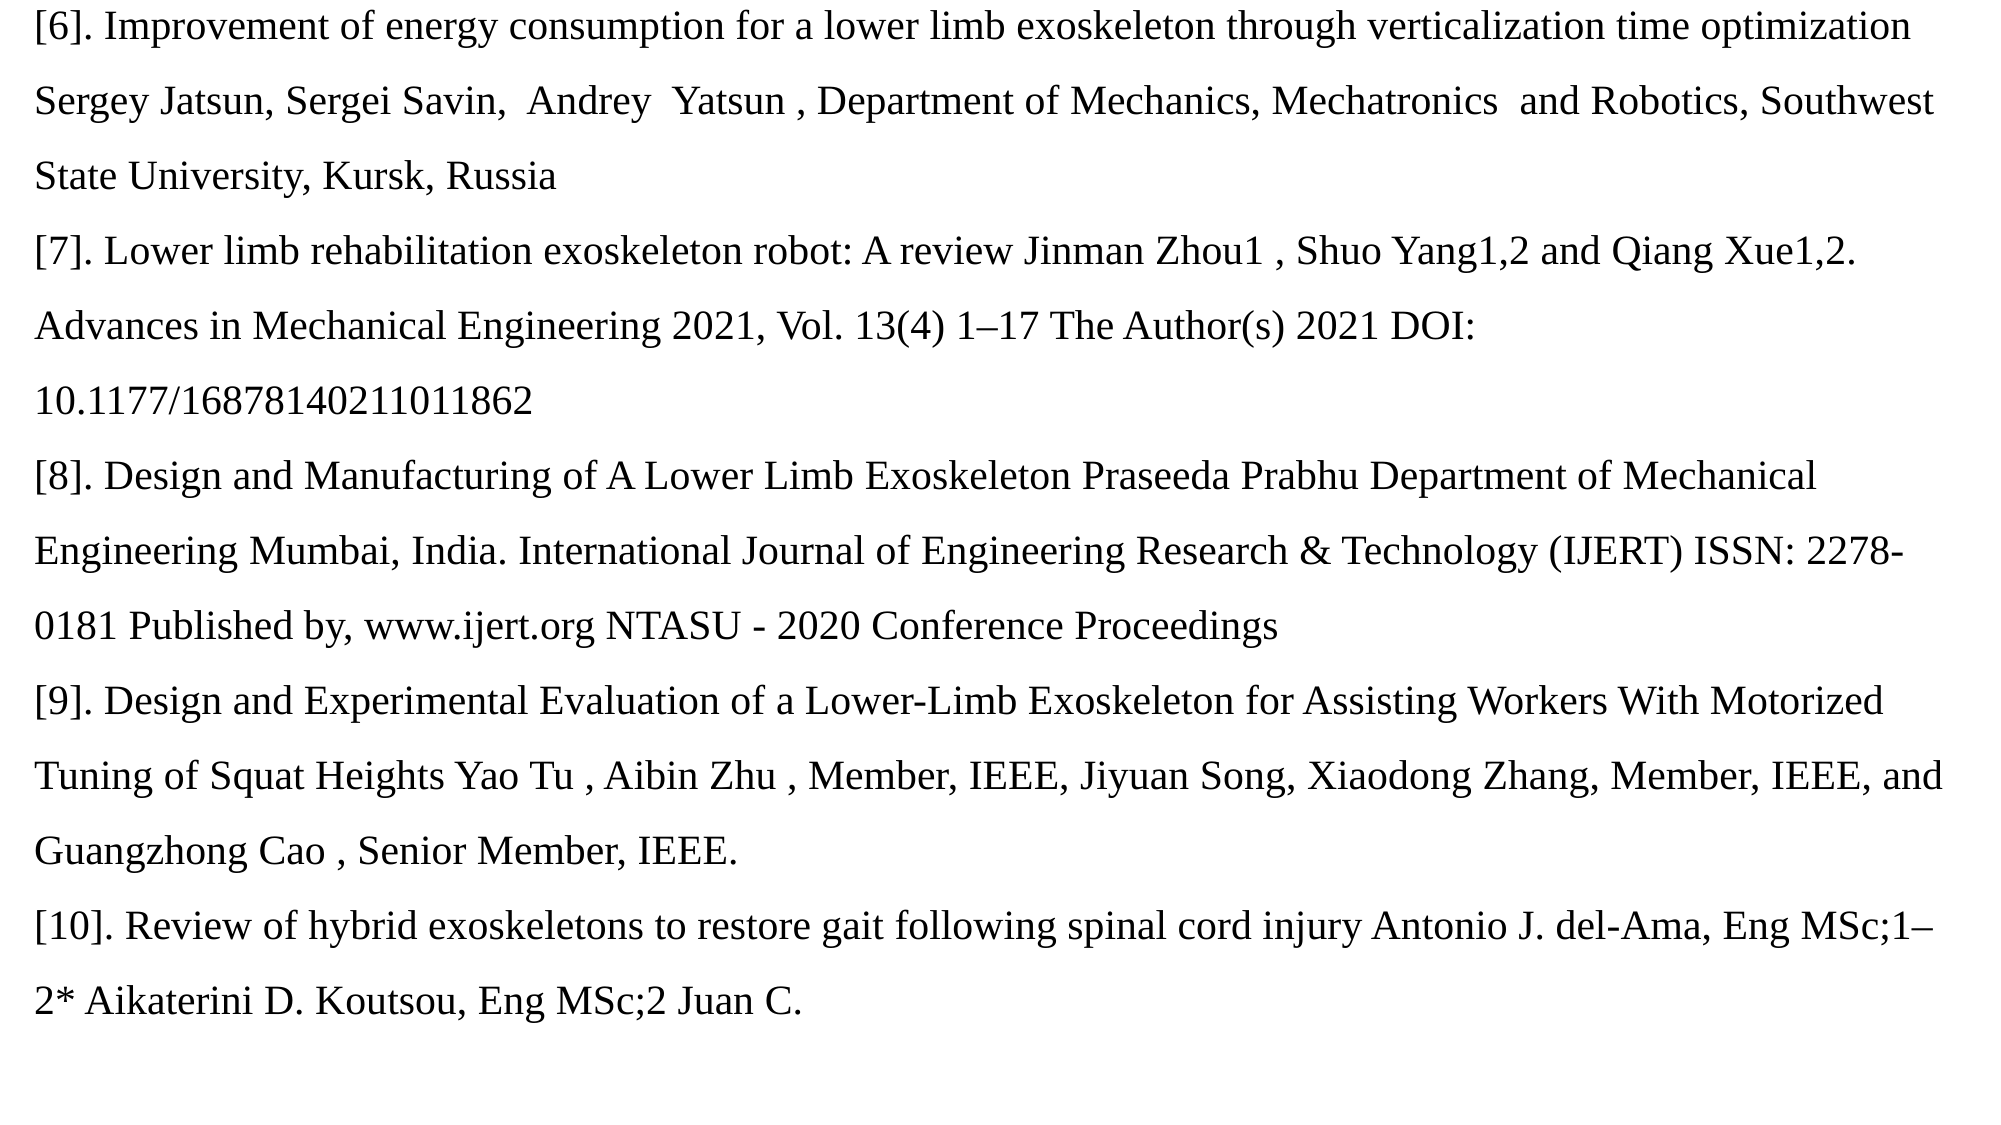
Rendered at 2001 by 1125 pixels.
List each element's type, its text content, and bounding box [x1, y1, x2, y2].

text_box [6]. Improvement of energy consumption for a lower limb exoskeleton through verticalization time optimization Sergey Jatsun, Sergei Savin, Andrey Yatsun , Department of Mechanics, Mechatronics and Robotics, Southwest State University, Kursk, Russia [7]. Lower limb rehabilitation exoskeleton robot: A review Jinman Zhou1 , Shuo Yang1,2 and Qiang Xue1,2. Advances in Mechanical Engineering 2021, Vol. 13(4) 1–17 The Author(s) 2021 DOI: 10.1177/16878140211011862 [8]. Design and Manufacturing of A Lower Limb Exoskeleton Praseeda Prabhu Department of Mechanical Engineering Mumbai, India. International Journal of Engineering Research & Technology (IJERT) ISSN: 2278-0181 Published by, www.ijert.org NTASU - 2020 Conference Proceedings [9]. Design and Experimental Evaluation of a Lower-Limb Exoskeleton for Assisting Workers With Motorized Tuning of Squat Heights Yao Tu , Aibin Zhu , Member, IEEE, Jiyuan Song, Xiaodong Zhang, Member, IEEE, and Guangzhong Cao , Senior Member, IEEE. [10]. Review of hybrid exoskeletons to restore gait following spinal cord injury Antonio J. del-Ama, Eng MSc;1–2* Aikaterini D. Koutsou, Eng MSc;2 Juan C. [19, 0, 1981, 1125]
